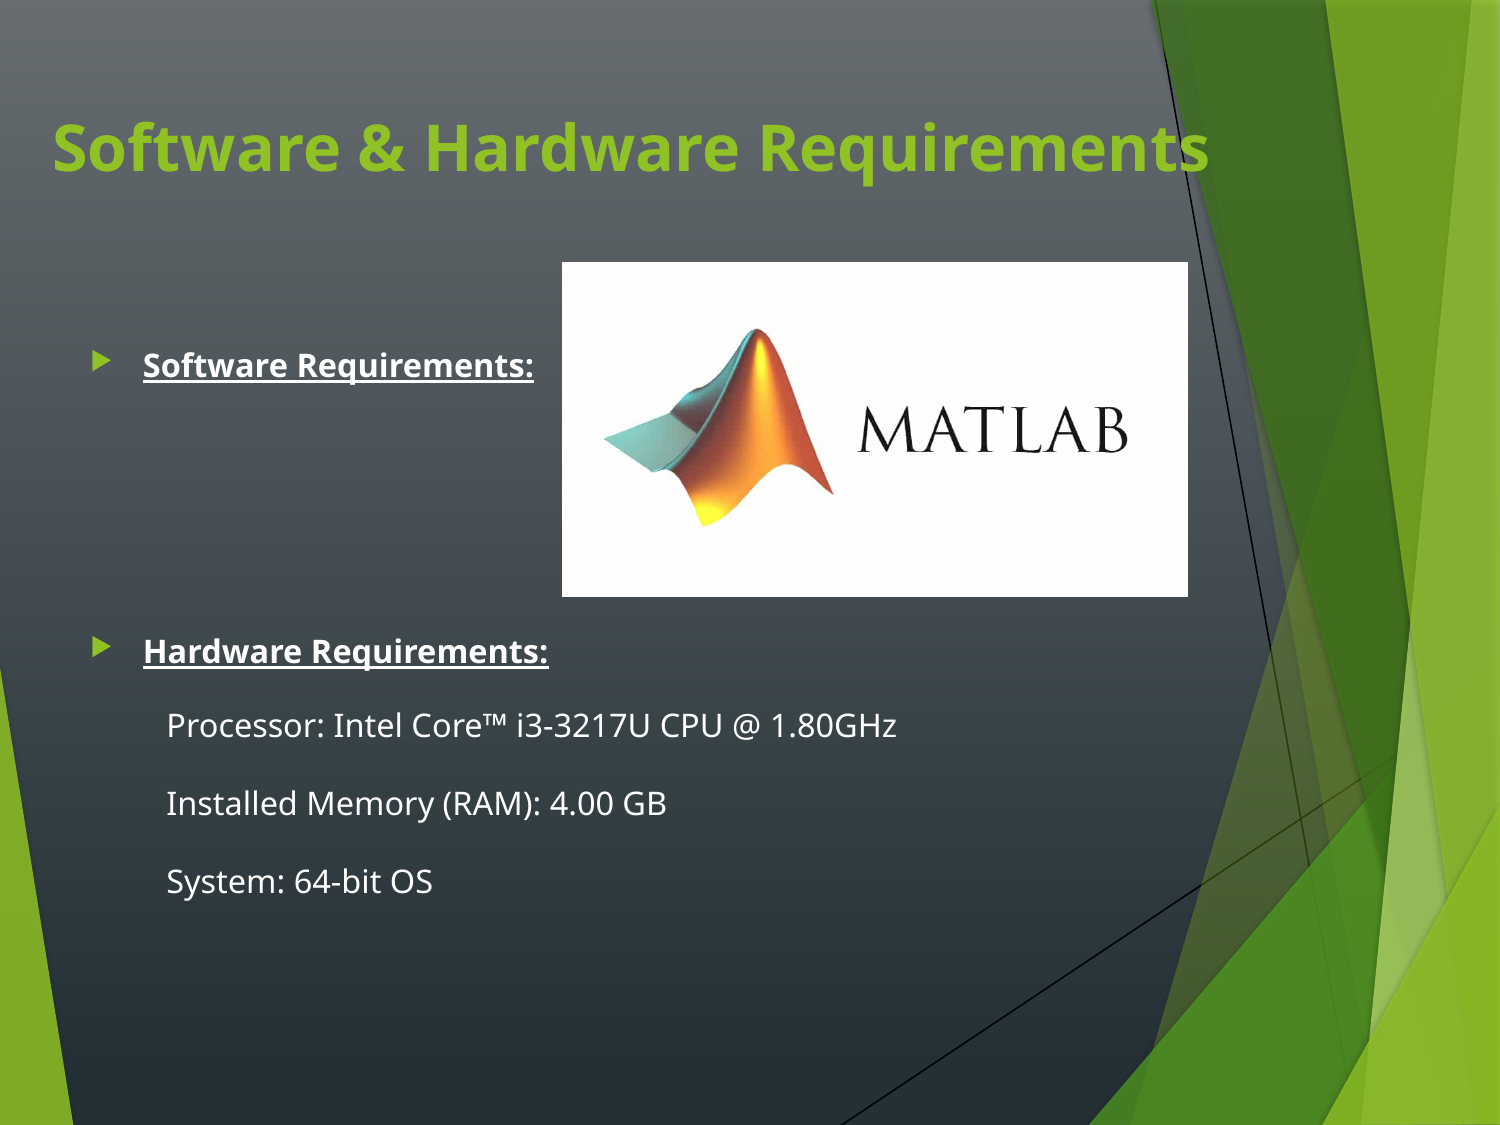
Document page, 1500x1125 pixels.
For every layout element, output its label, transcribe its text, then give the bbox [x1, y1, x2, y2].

title Software & Hardware Requirements [37, 99, 1238, 317]
picture [561, 261, 1188, 598]
list Software Requirements: Hardware Requirements: Processor: Intel Core™ i3-3217U CPU @ 1.80GHz Installed Memory (RAM): 4.00 GB System: 64-bit OS [75, 337, 1117, 1088]
